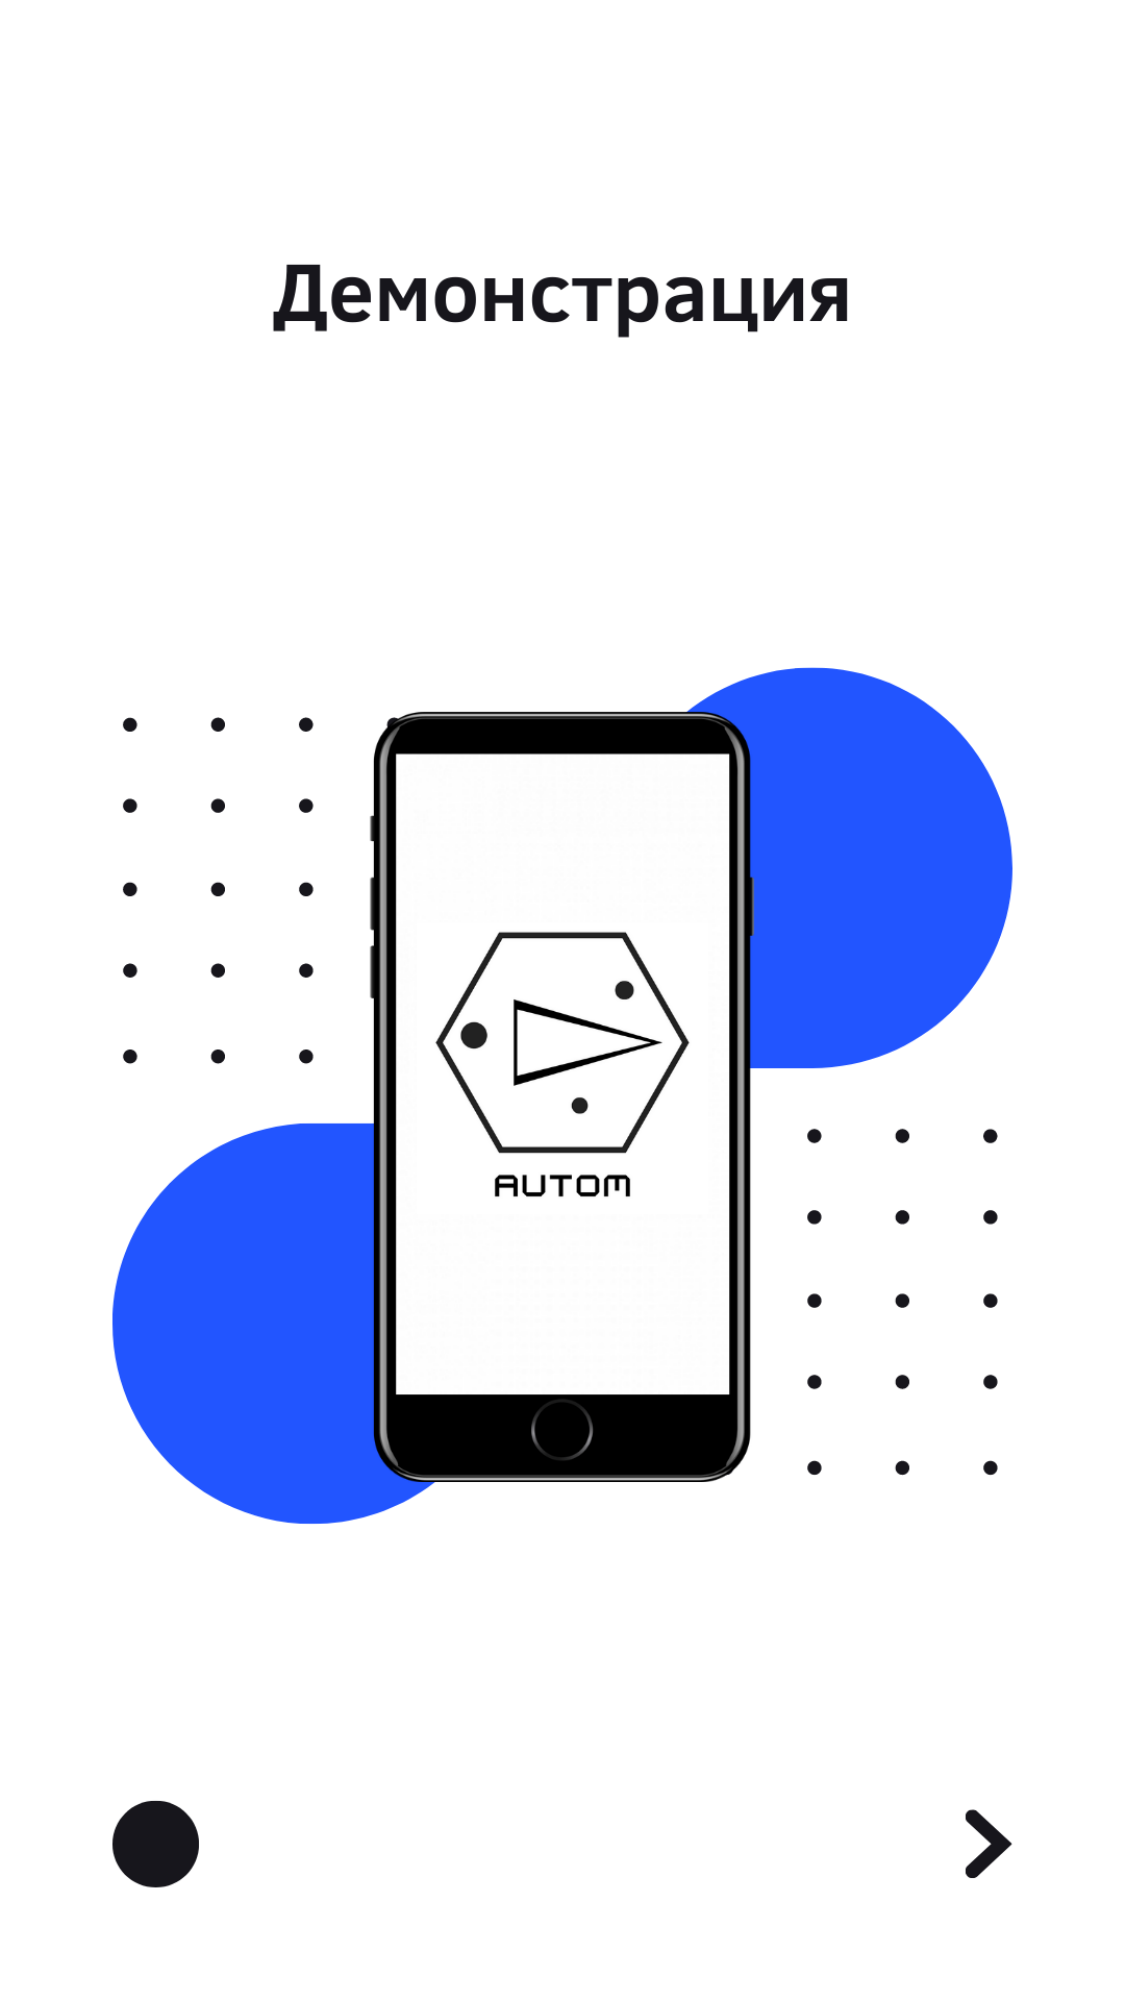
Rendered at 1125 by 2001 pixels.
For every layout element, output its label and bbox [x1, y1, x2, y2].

list [0, 0, 1125, 2000]
